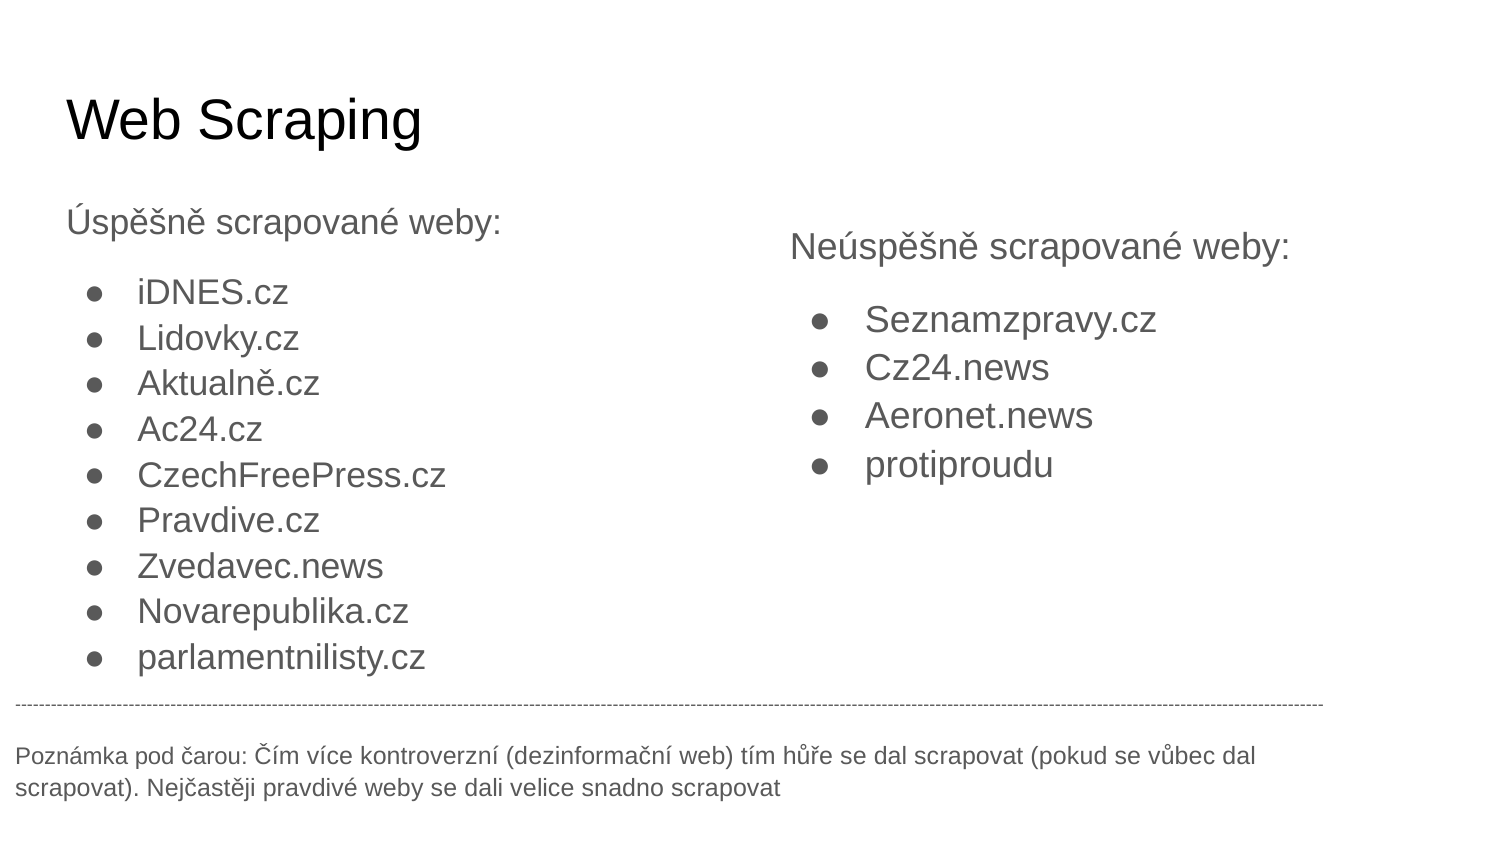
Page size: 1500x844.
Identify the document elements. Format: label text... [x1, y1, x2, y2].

list Úspěšně scrapované weby: iDNES.cz Lidovky.cz Aktualně.cz Ac24.cz CzechFreePress.cz Pravdive.cz Zvedavec.news Novarepublika.cz parlamentnilisty.cz [51, 181, 750, 675]
title Web Scraping [51, 72, 1449, 167]
list Neúspěšně scrapované weby: Seznamzpravy.cz Cz24.news Aeronet.news protiproudu [774, 203, 1474, 772]
list --------------------------------------------------------------------------------------------------------------------------------------------------------------------------------------------------------------------------- Poznámka pod čarou: Čím více kontroverzní (dezinformační web) tím hůře se dal scrapovat (pokud se vůbec dal scrapovat). Nejčastěji pravdivé weby se dali velice snadno scrapovat [0, 675, 1398, 825]
